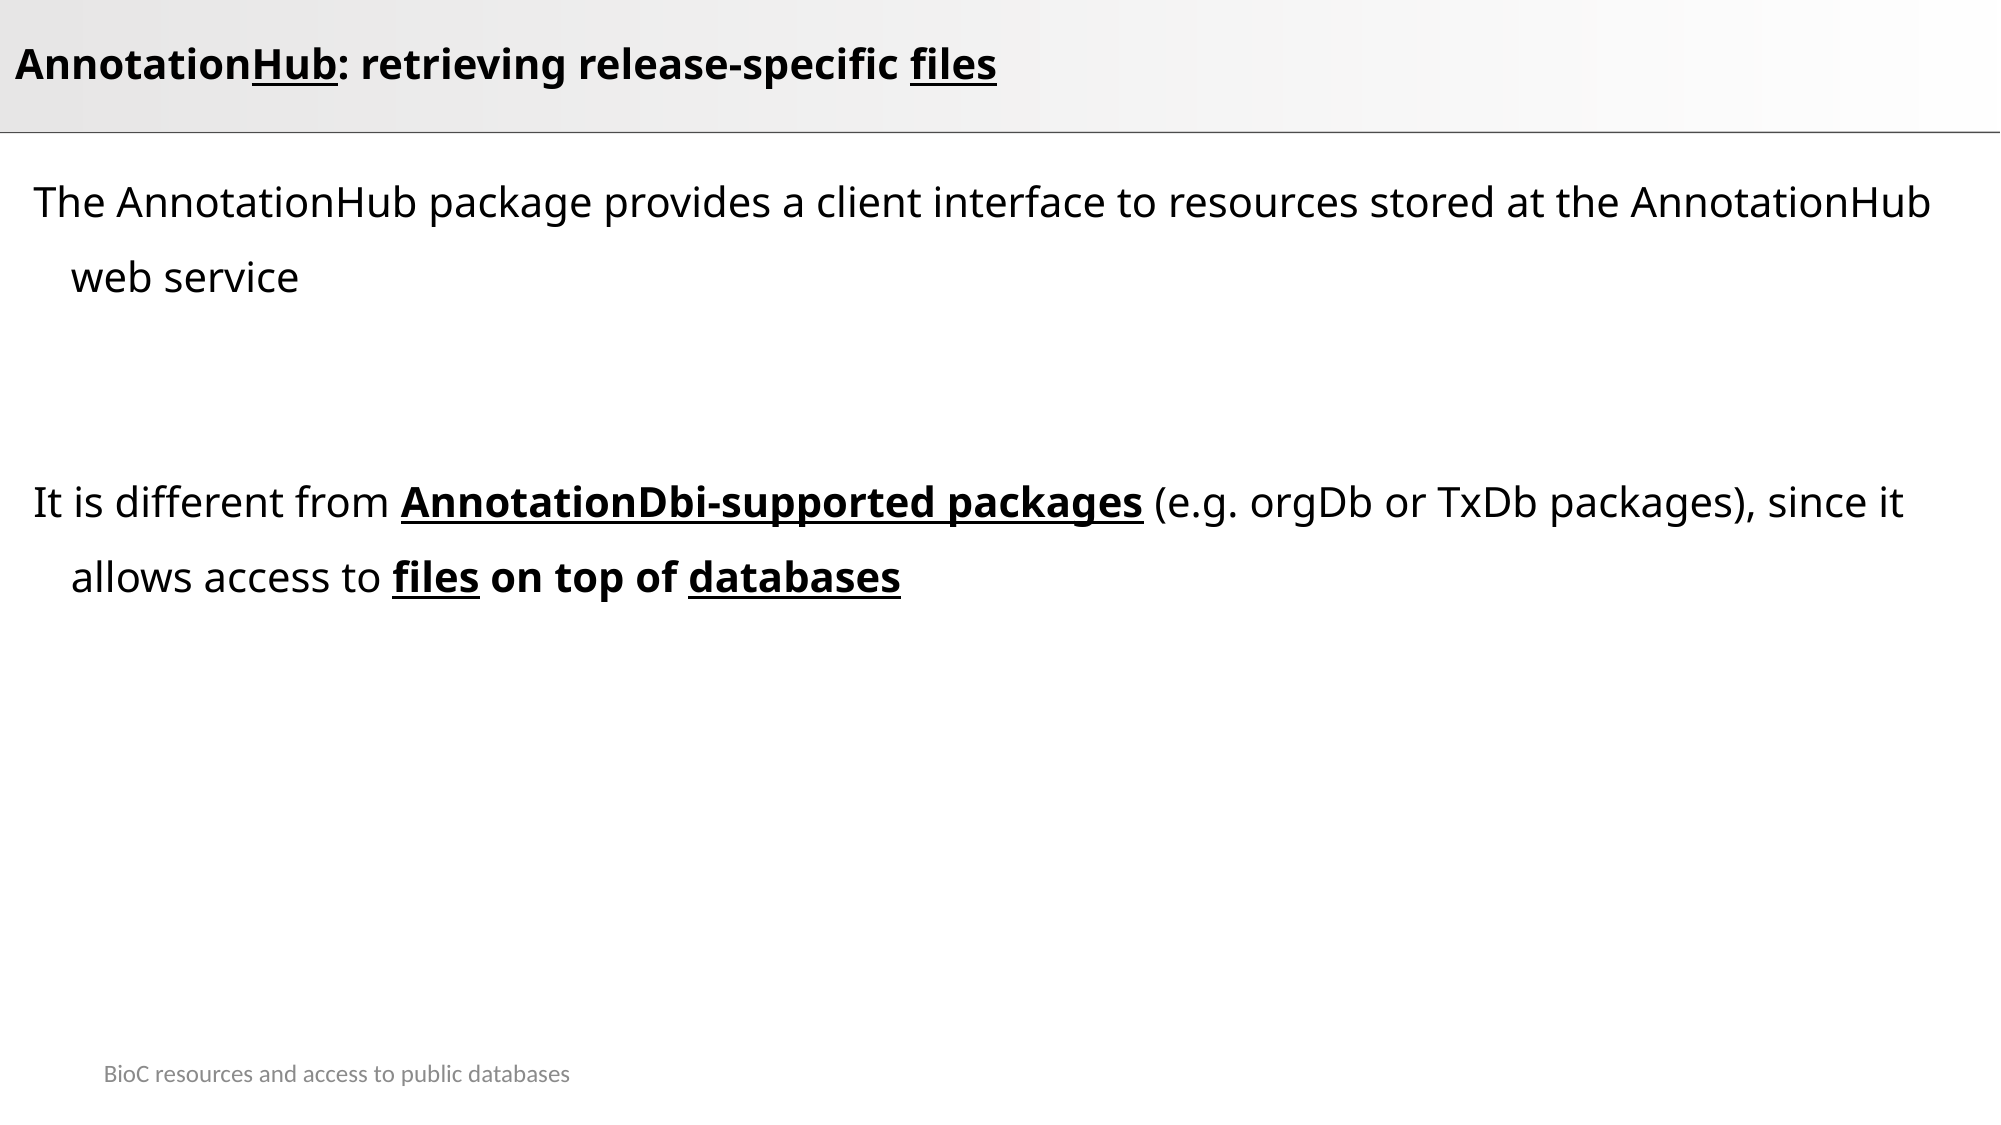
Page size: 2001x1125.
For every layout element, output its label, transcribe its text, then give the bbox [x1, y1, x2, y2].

title AnnotationHub: retrieving release-specific files [0, 0, 2000, 132]
list The AnnotationHub package provides a client interface to resources stored at the AnnotationHub web service It is different from AnnotationDbi-supported packages (e.g. orgDb or TxDb packages), since it allows access to files on top of databases [18, 143, 1975, 1049]
footer BioC resources and access to public databases [0, 1042, 675, 1103]
